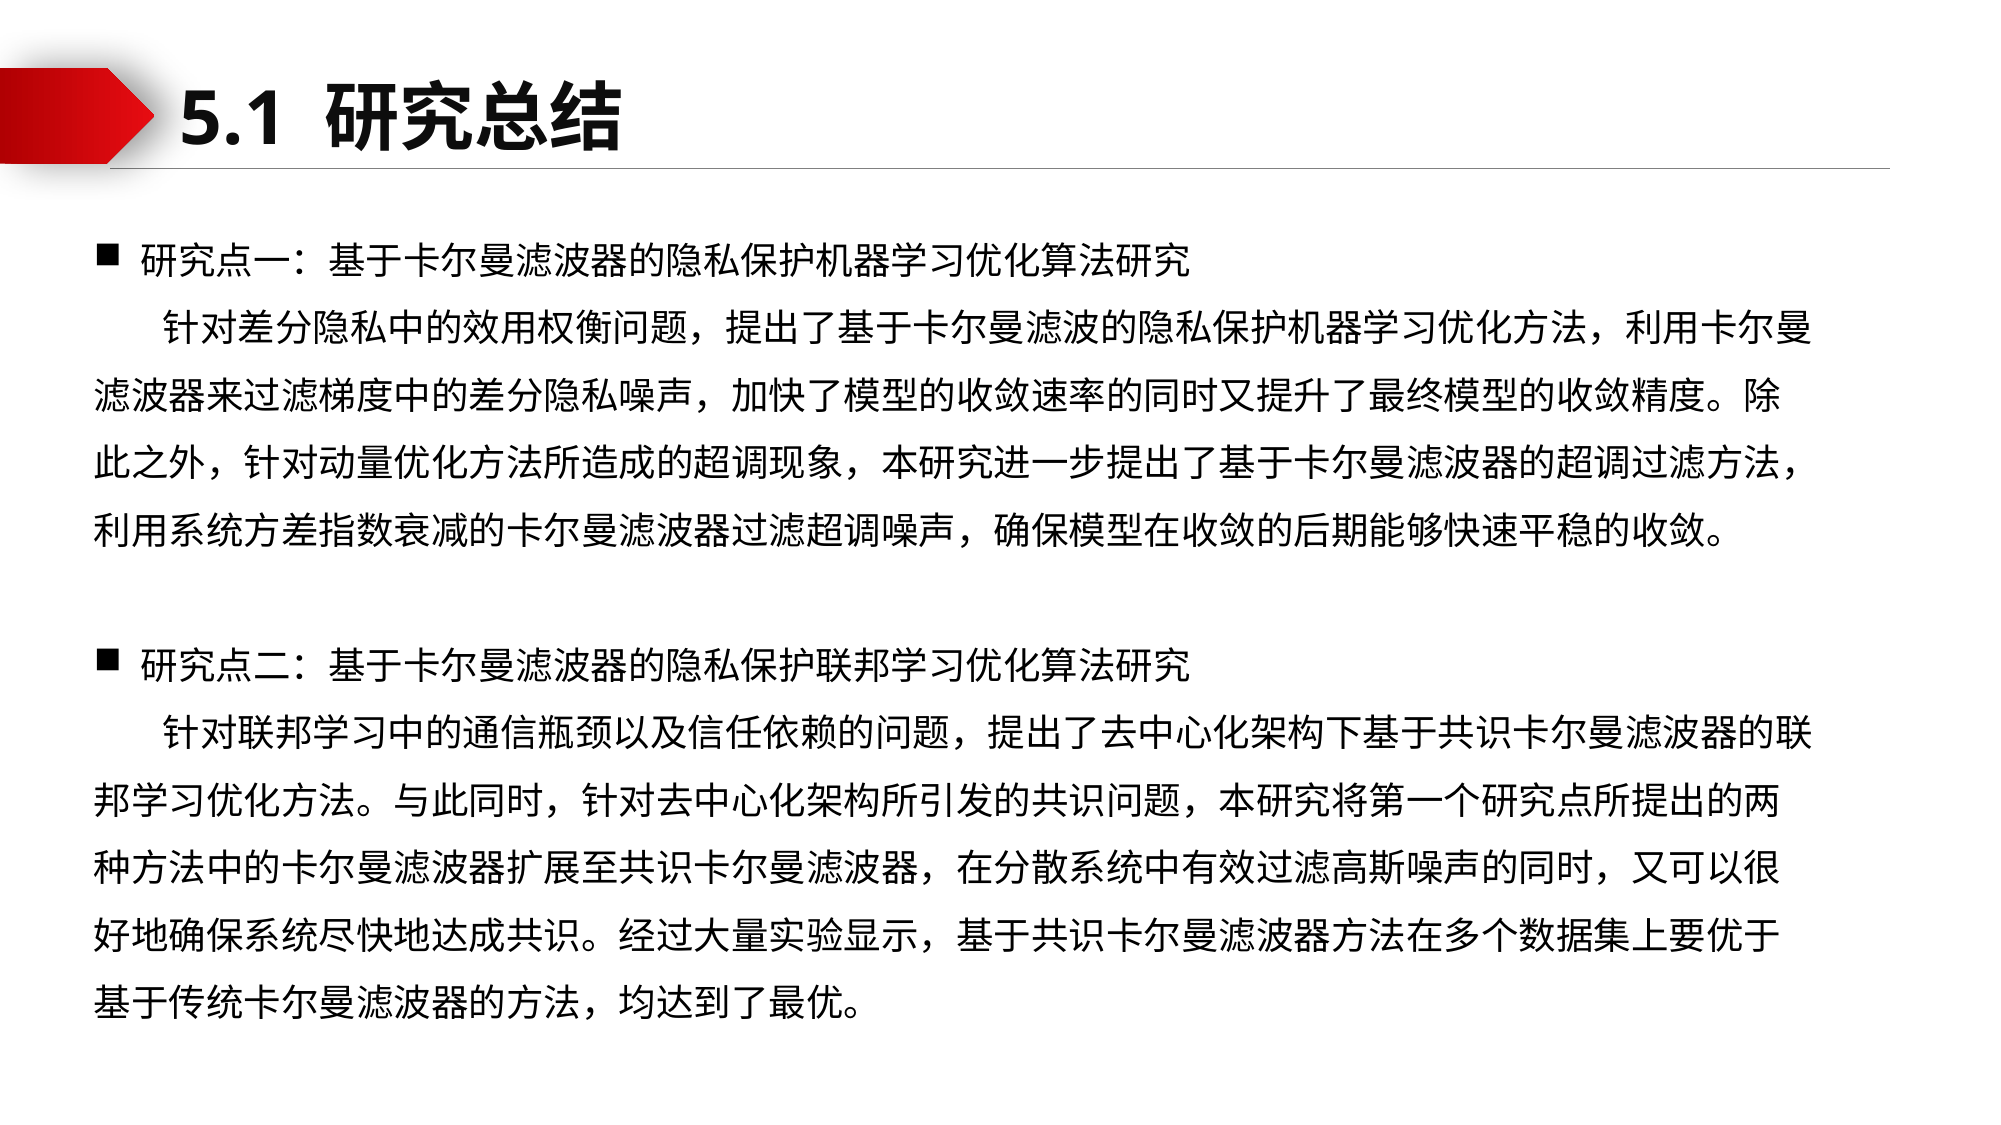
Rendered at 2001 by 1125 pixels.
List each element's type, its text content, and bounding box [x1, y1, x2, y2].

text_box 5.1 研究总结 [164, 62, 640, 168]
text_box 研究点一：基于卡尔曼滤波器的隐私保护机器学习优化算法研究 针对差分隐私中的效用权衡问题，提出了基于卡尔曼滤波的隐私保护机器学习优化方法，利用卡尔曼滤波器来过滤梯度中的差分隐私噪声，加快了模型的收敛速率的同时又提升了最终模型的收敛精度。除此之外，针对动量优化方法所造成的超调现象，本研究进一步提出了基于卡尔曼滤波器的超调过滤方法，利用系统方差指数衰减的卡尔曼滤波器过滤超调噪声，确保模型在收敛的后期能够快速平稳的收敛。 研究点二：基于卡尔曼滤波器的隐私保护联邦学习优化算法研究 针对联邦学习中的通信瓶颈以及信任依赖的问题，提出了去中心化架构下基于共识卡尔曼滤波器的联邦学习优化方法。与此同时，针对去中心化架构所引发的共识问题，本研究将第一个研究点所提出的两种方法中的卡尔曼滤波器扩展至共识卡尔曼滤波器，在分散系统中有效过滤高斯噪声的同时，又可以很好地确保系统尽快地达成共识。经过大量实验显示，基于共识卡尔曼滤波器方法在多个数据集上要优于基于传统卡尔曼滤波器的方法，均达到了最优。 [79, 206, 1828, 1032]
